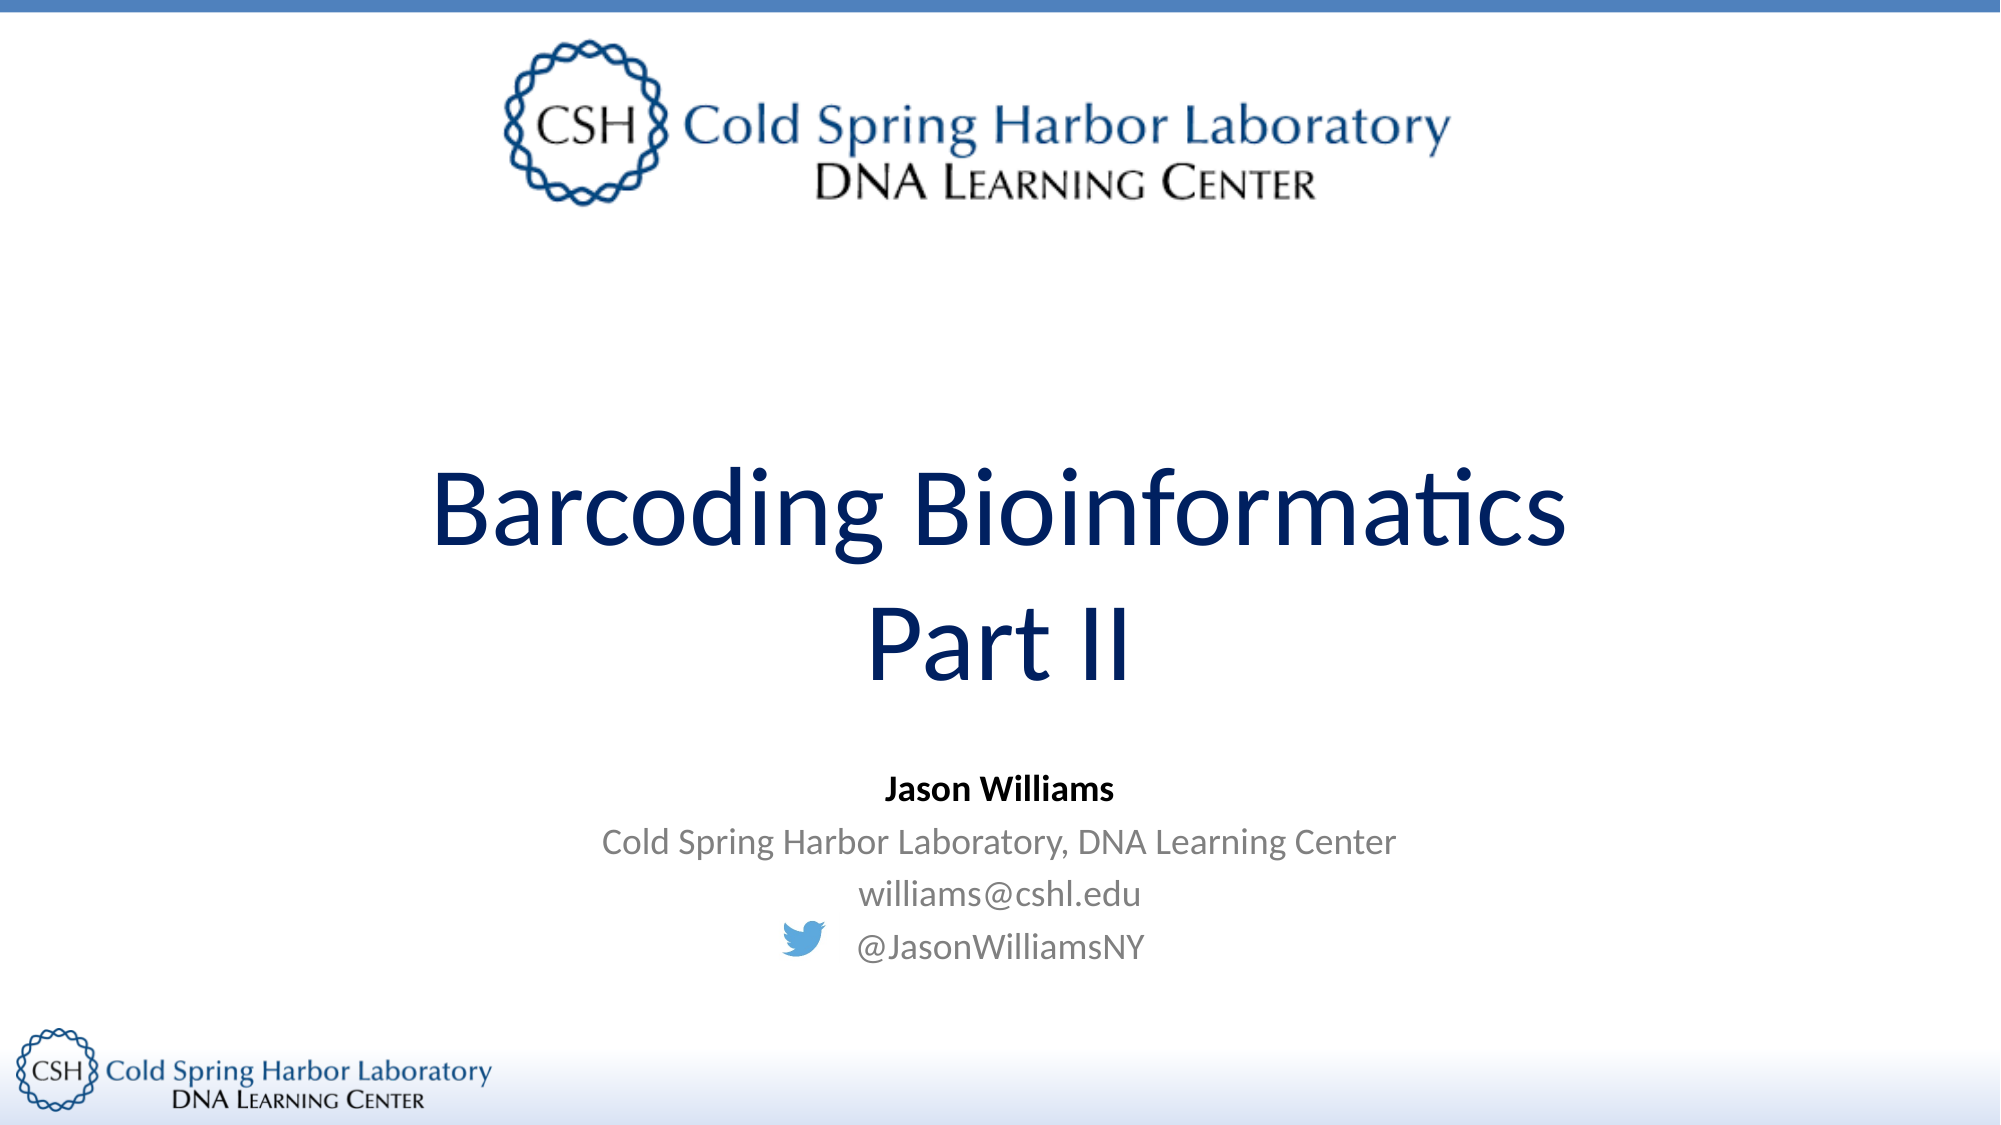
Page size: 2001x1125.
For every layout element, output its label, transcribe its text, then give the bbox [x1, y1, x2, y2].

picture [16, 1028, 493, 1113]
text_box Barcoding Bioinformatics Part II [30, 425, 1970, 639]
text_box Jason Williams Cold Spring Harbor Laboratory, DNA Learning Center williams@cshl.edu @JasonWilliamsNY [300, 756, 1700, 1045]
picture [770, 912, 841, 963]
picture [500, 37, 1455, 210]
